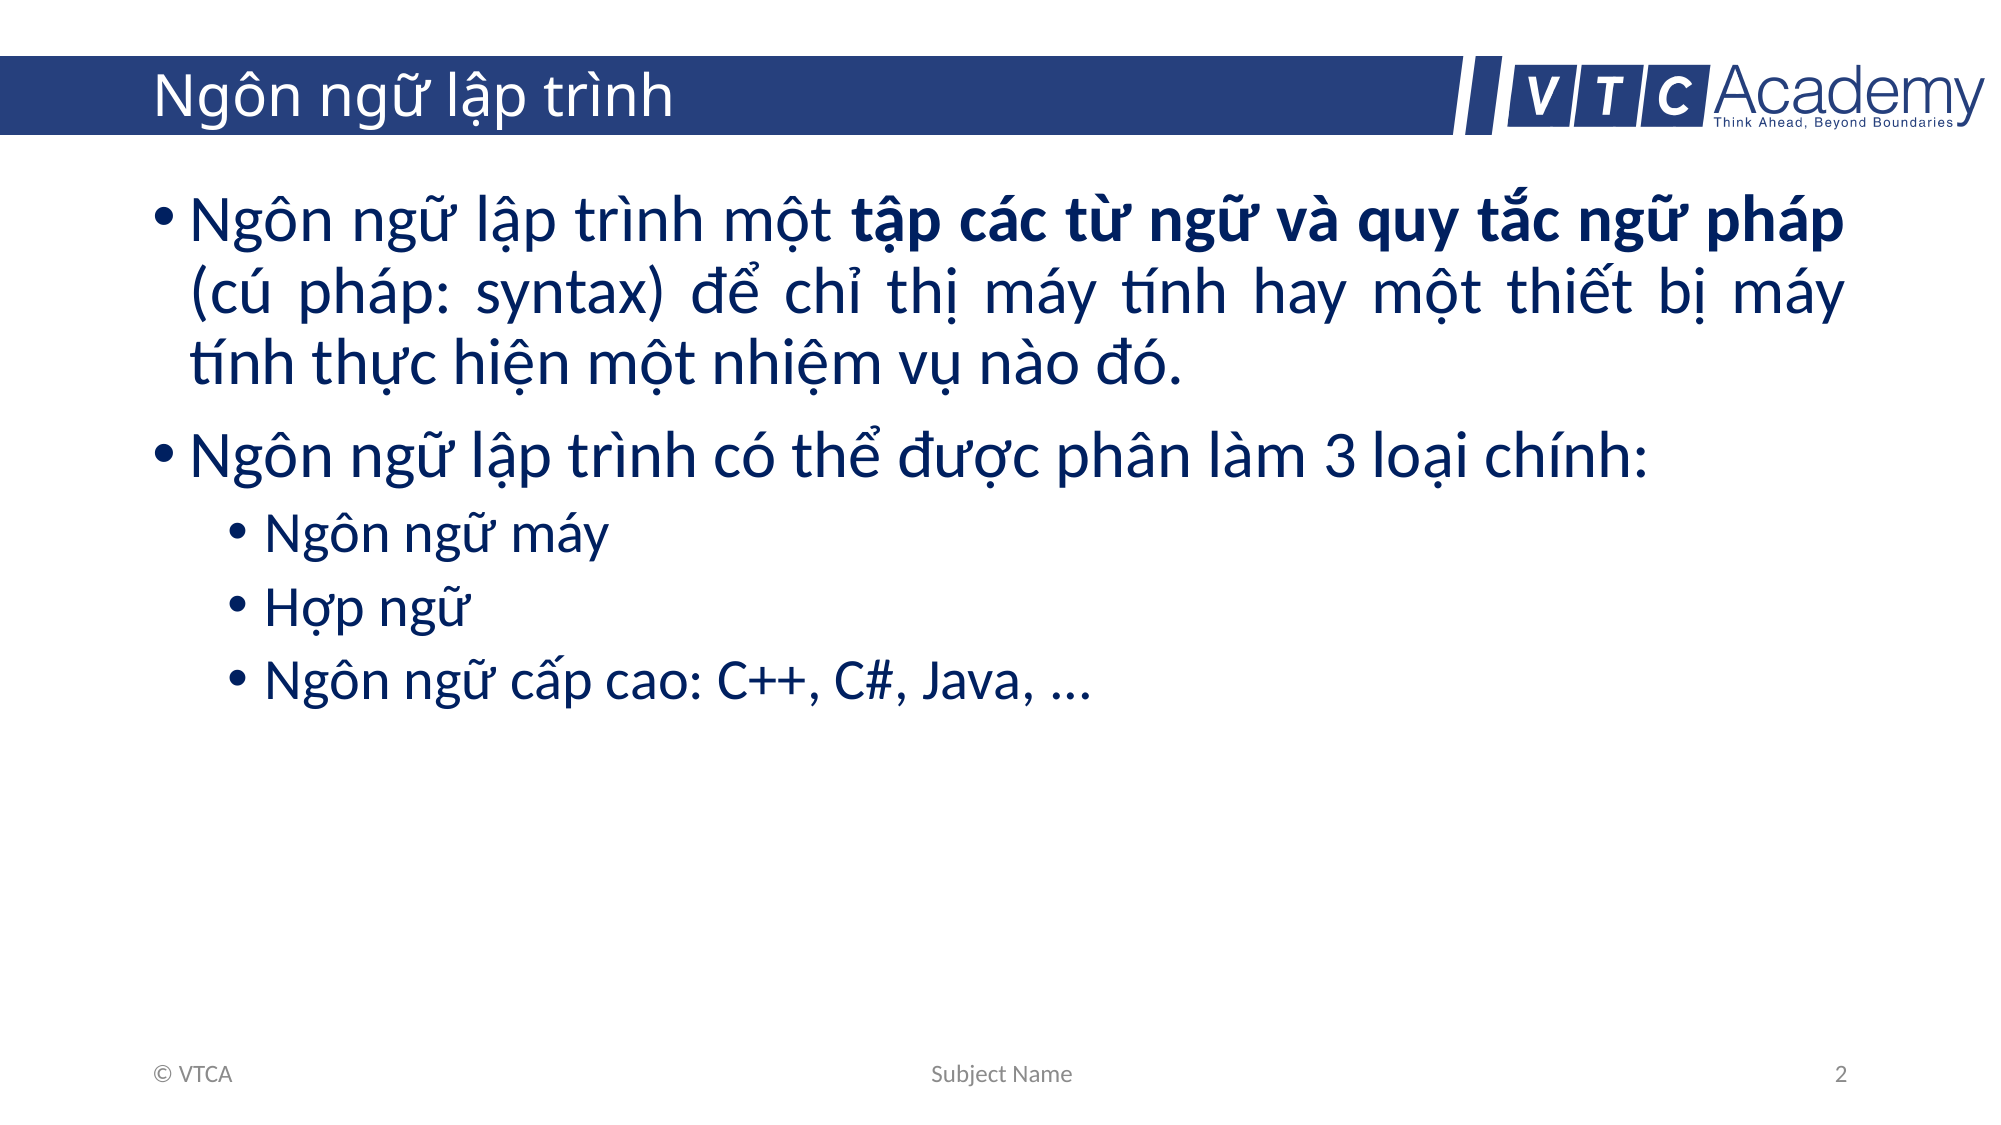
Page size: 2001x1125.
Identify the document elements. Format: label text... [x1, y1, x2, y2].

slide_number © VTCA [137, 1042, 365, 1103]
list Ngôn ngữ lập trình một tập các từ ngữ và quy tắc ngữ pháp (cú pháp: syntax) để chỉ thị máy tính hay một thiết bị máy tính thực hiện một nhiệm vụ nào đó. Ngôn ngữ lập trình có thể được phân làm 3 loại chính: Ngôn ngữ máy Hợp ngữ Ngôn ngữ cấp cao: C++, C#, Java, ... [137, 176, 1863, 1018]
picture [1863, 50, 2001, 144]
title Ngôn ngữ lập trình [137, 43, 1863, 152]
picture [0, 56, 137, 135]
slide_number 2 [1640, 1042, 1863, 1103]
footer Subject Name [388, 1042, 1617, 1103]
